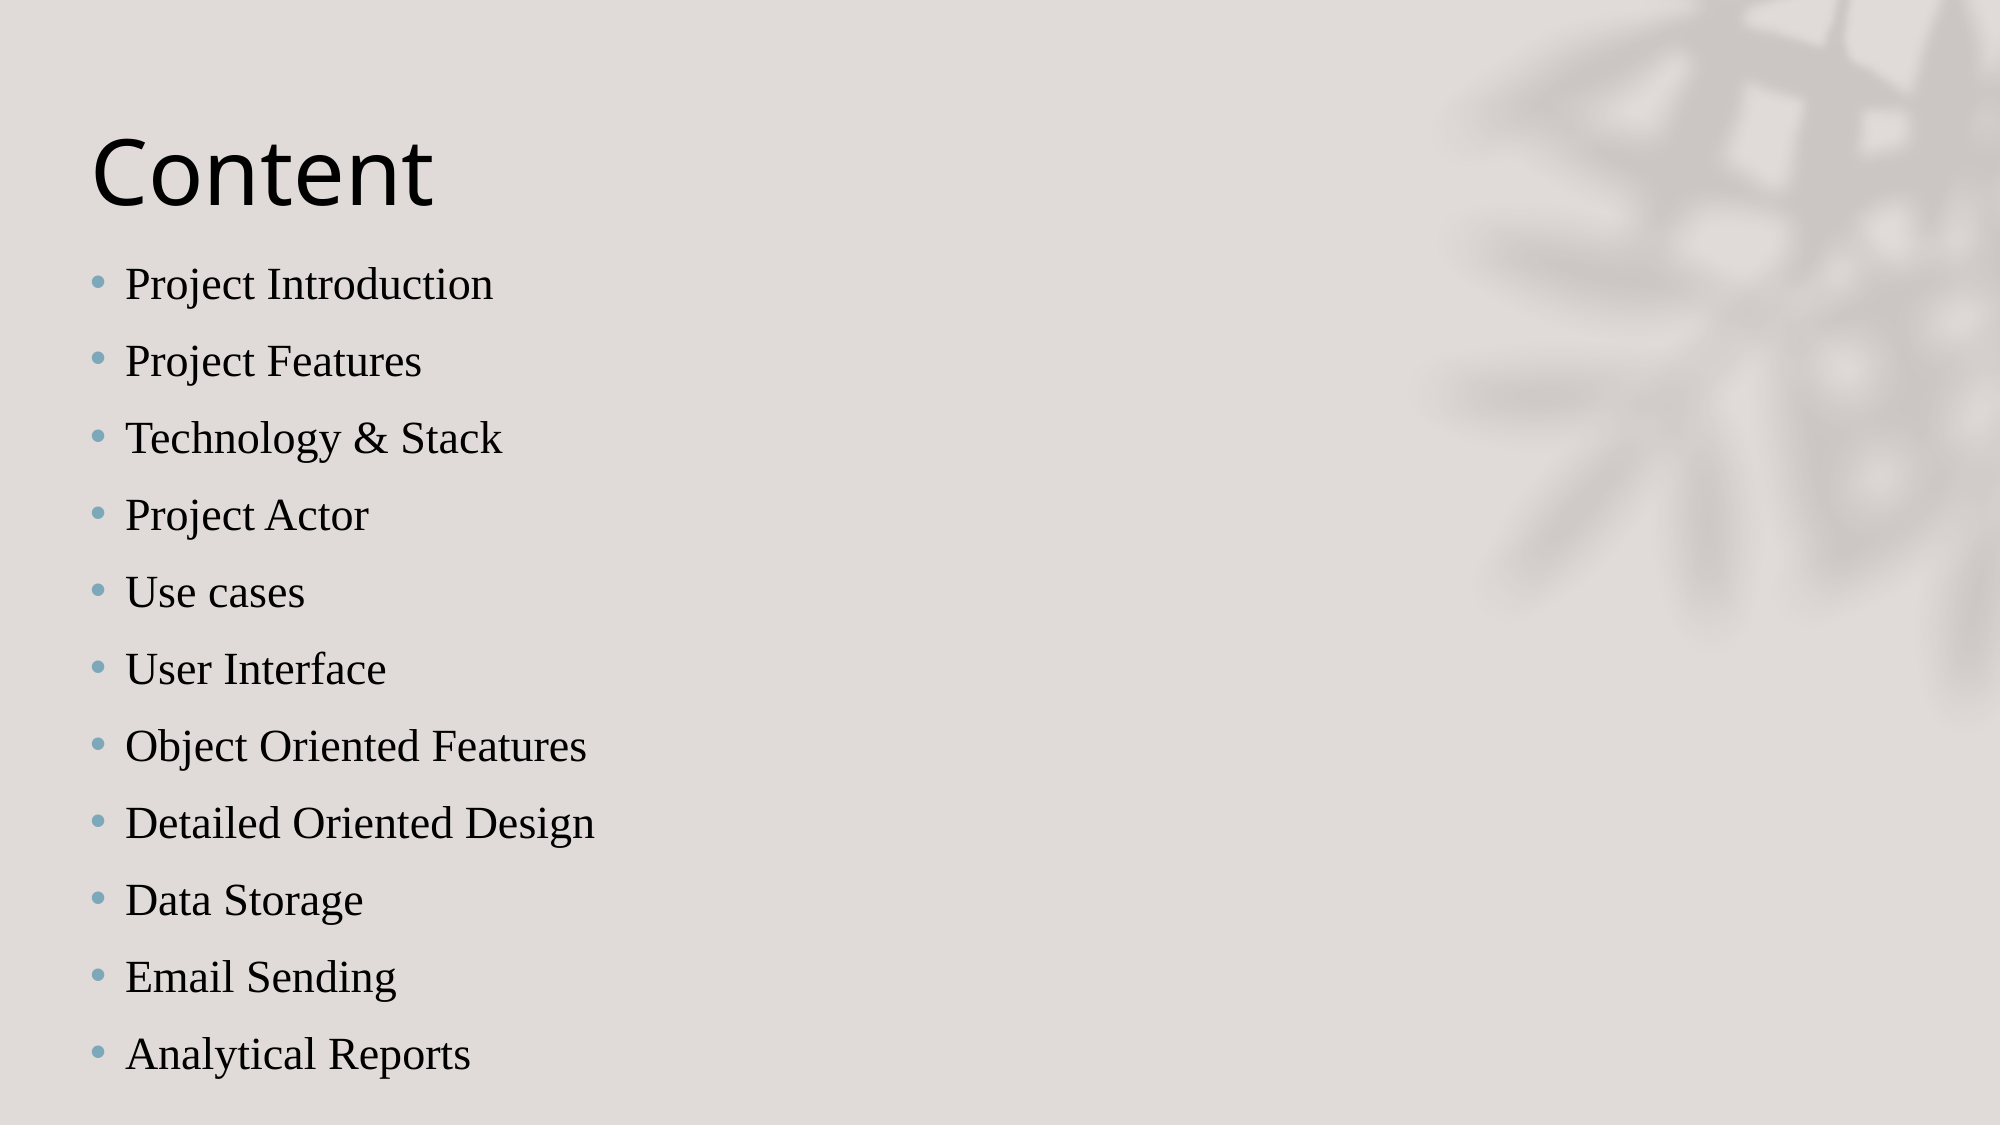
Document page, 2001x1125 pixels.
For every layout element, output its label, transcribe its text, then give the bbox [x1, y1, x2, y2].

list Project Introduction Project Features Technology & Stack Project Actor Use cases User Interface Object Oriented Features Detailed Oriented Design Data Storage Email Sending Analytical Reports [75, 240, 1925, 1088]
title Content [75, 60, 1863, 240]
